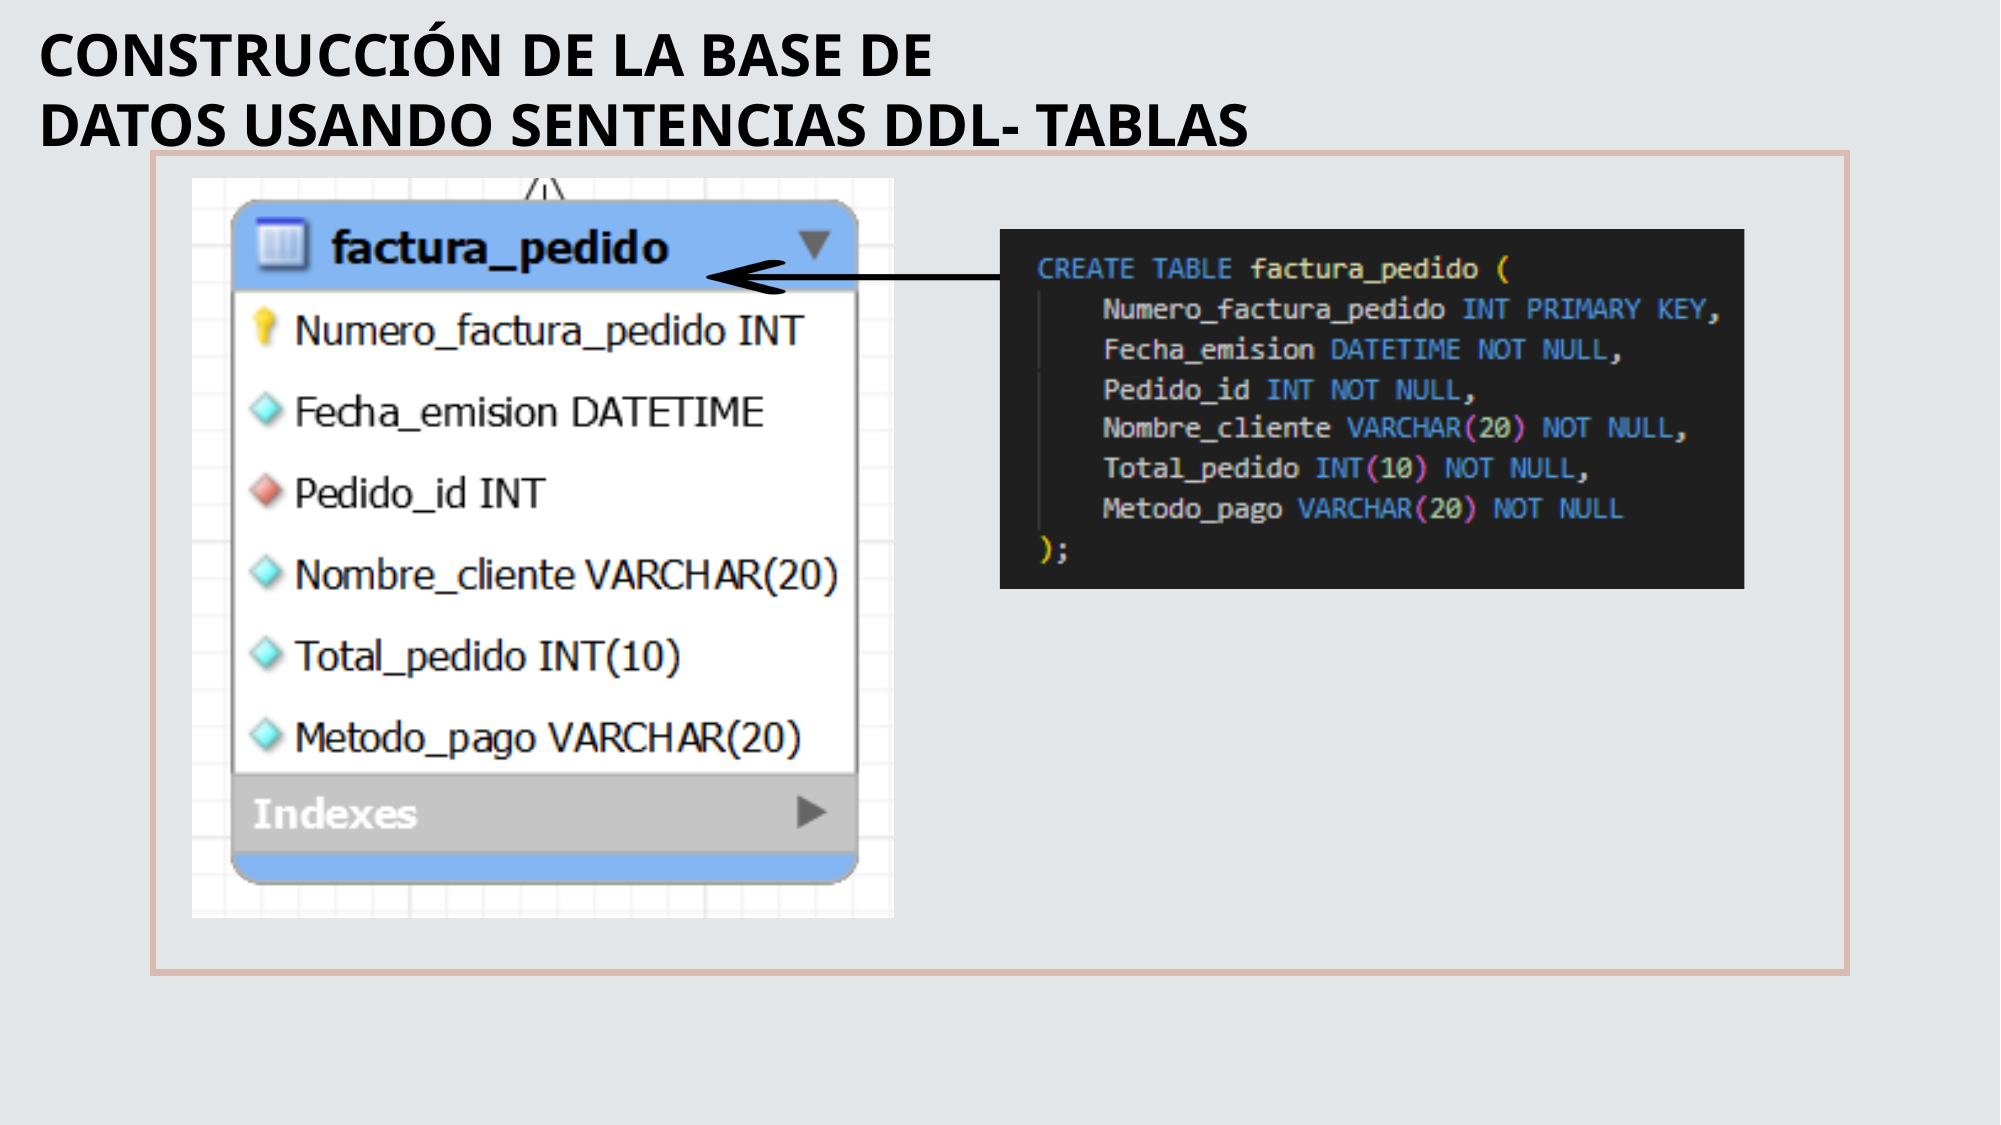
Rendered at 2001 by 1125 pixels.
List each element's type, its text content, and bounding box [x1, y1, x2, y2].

picture [192, 178, 1745, 918]
text_box CONSTRUCCIÓN DE LA BASE DE DATOS USANDO SENTENCIAS DDL- TABLAS [23, 11, 1975, 166]
